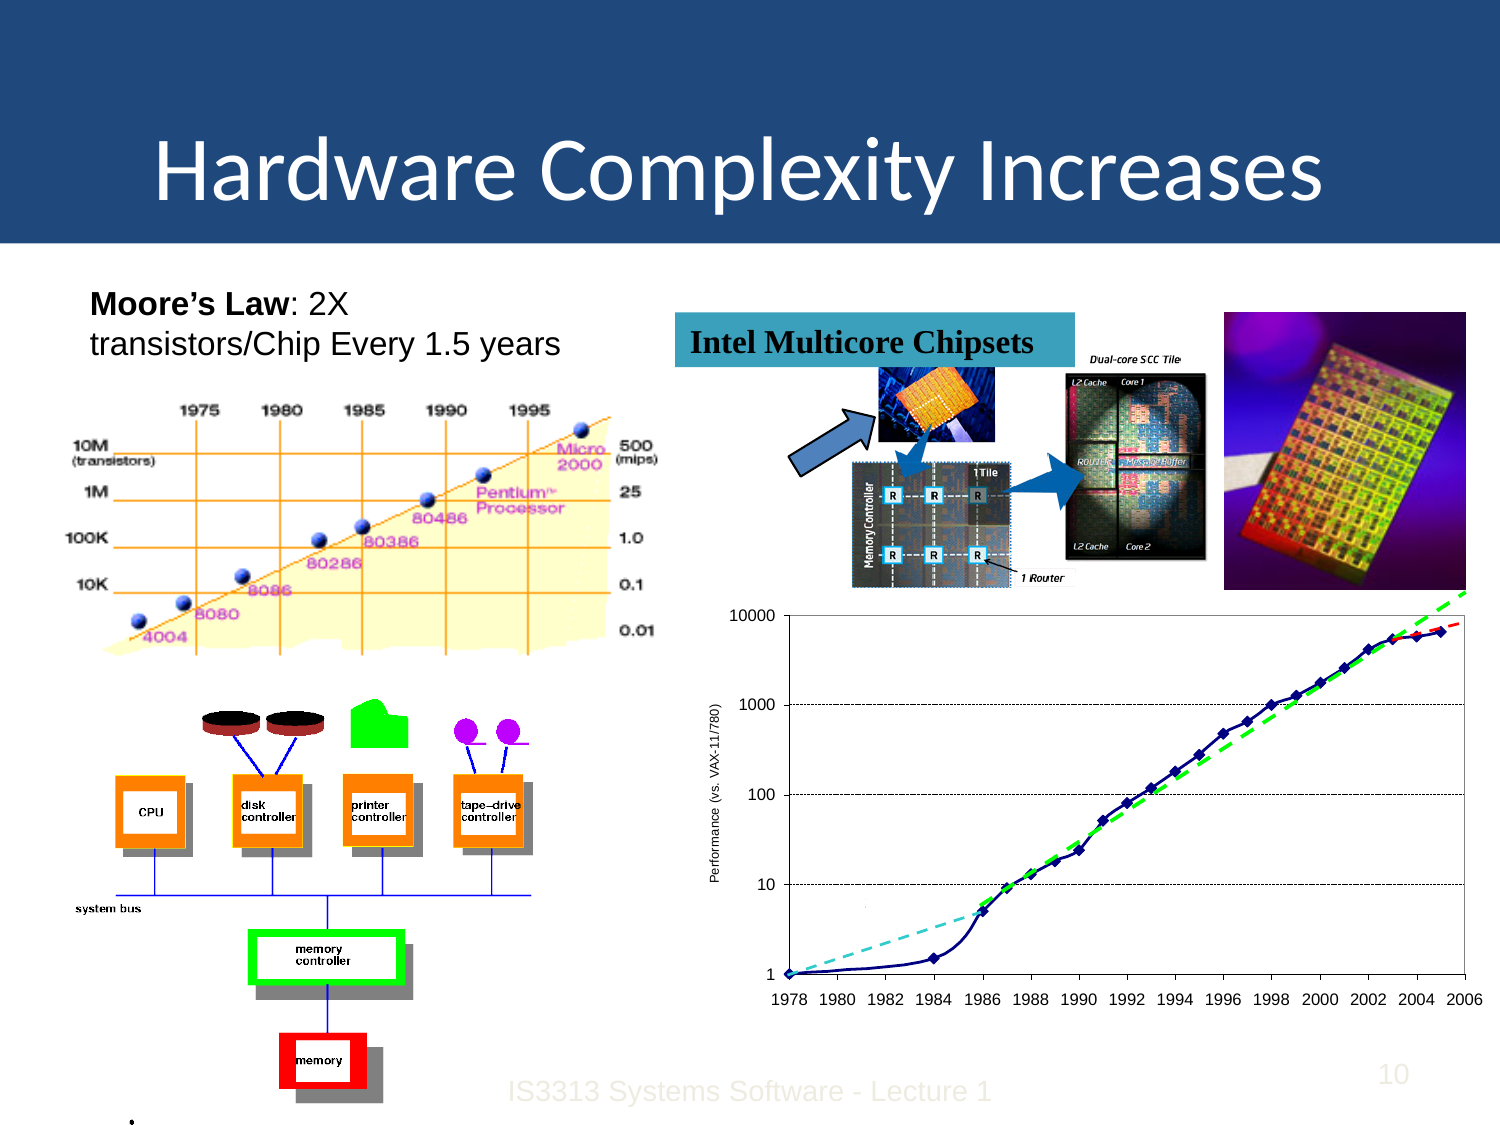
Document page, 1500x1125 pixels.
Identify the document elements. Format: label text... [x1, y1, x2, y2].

picture [74, 699, 533, 1125]
picture [1224, 312, 1467, 587]
title Hardware Complexity Increases [103, 54, 1397, 273]
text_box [688, 587, 1500, 1029]
text_box Intel Multicore Chipsets [675, 312, 1075, 368]
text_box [62, 274, 663, 663]
footer IS3313 Systems Software - Lecture 1 [537, 1059, 1047, 1120]
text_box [787, 349, 1213, 588]
slide_number 10 [1074, 1042, 1425, 1103]
